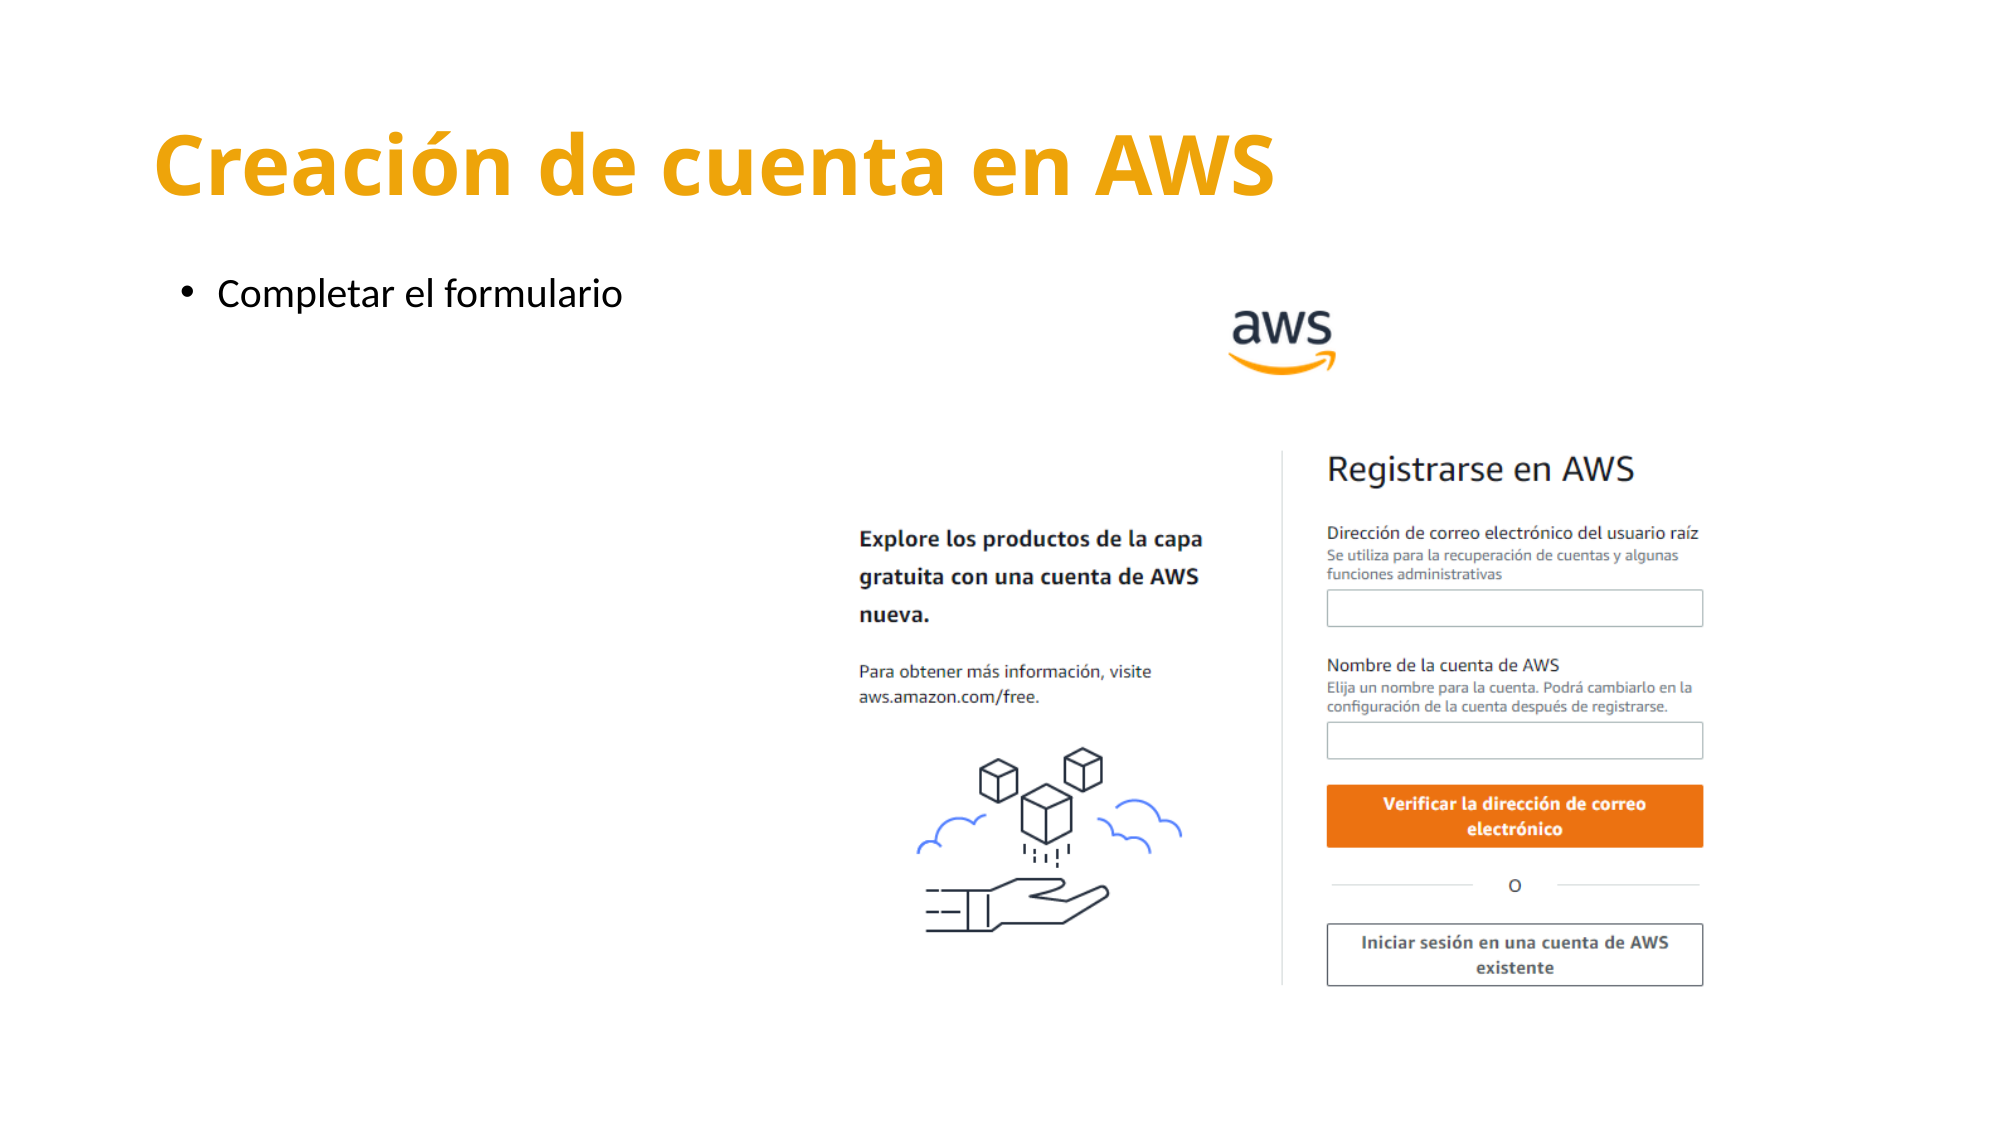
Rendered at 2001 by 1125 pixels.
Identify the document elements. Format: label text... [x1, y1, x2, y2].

picture [793, 263, 1769, 1052]
text_box Creación de cuenta en AWS [137, 59, 1835, 278]
list Completar el formulario [165, 263, 696, 913]
